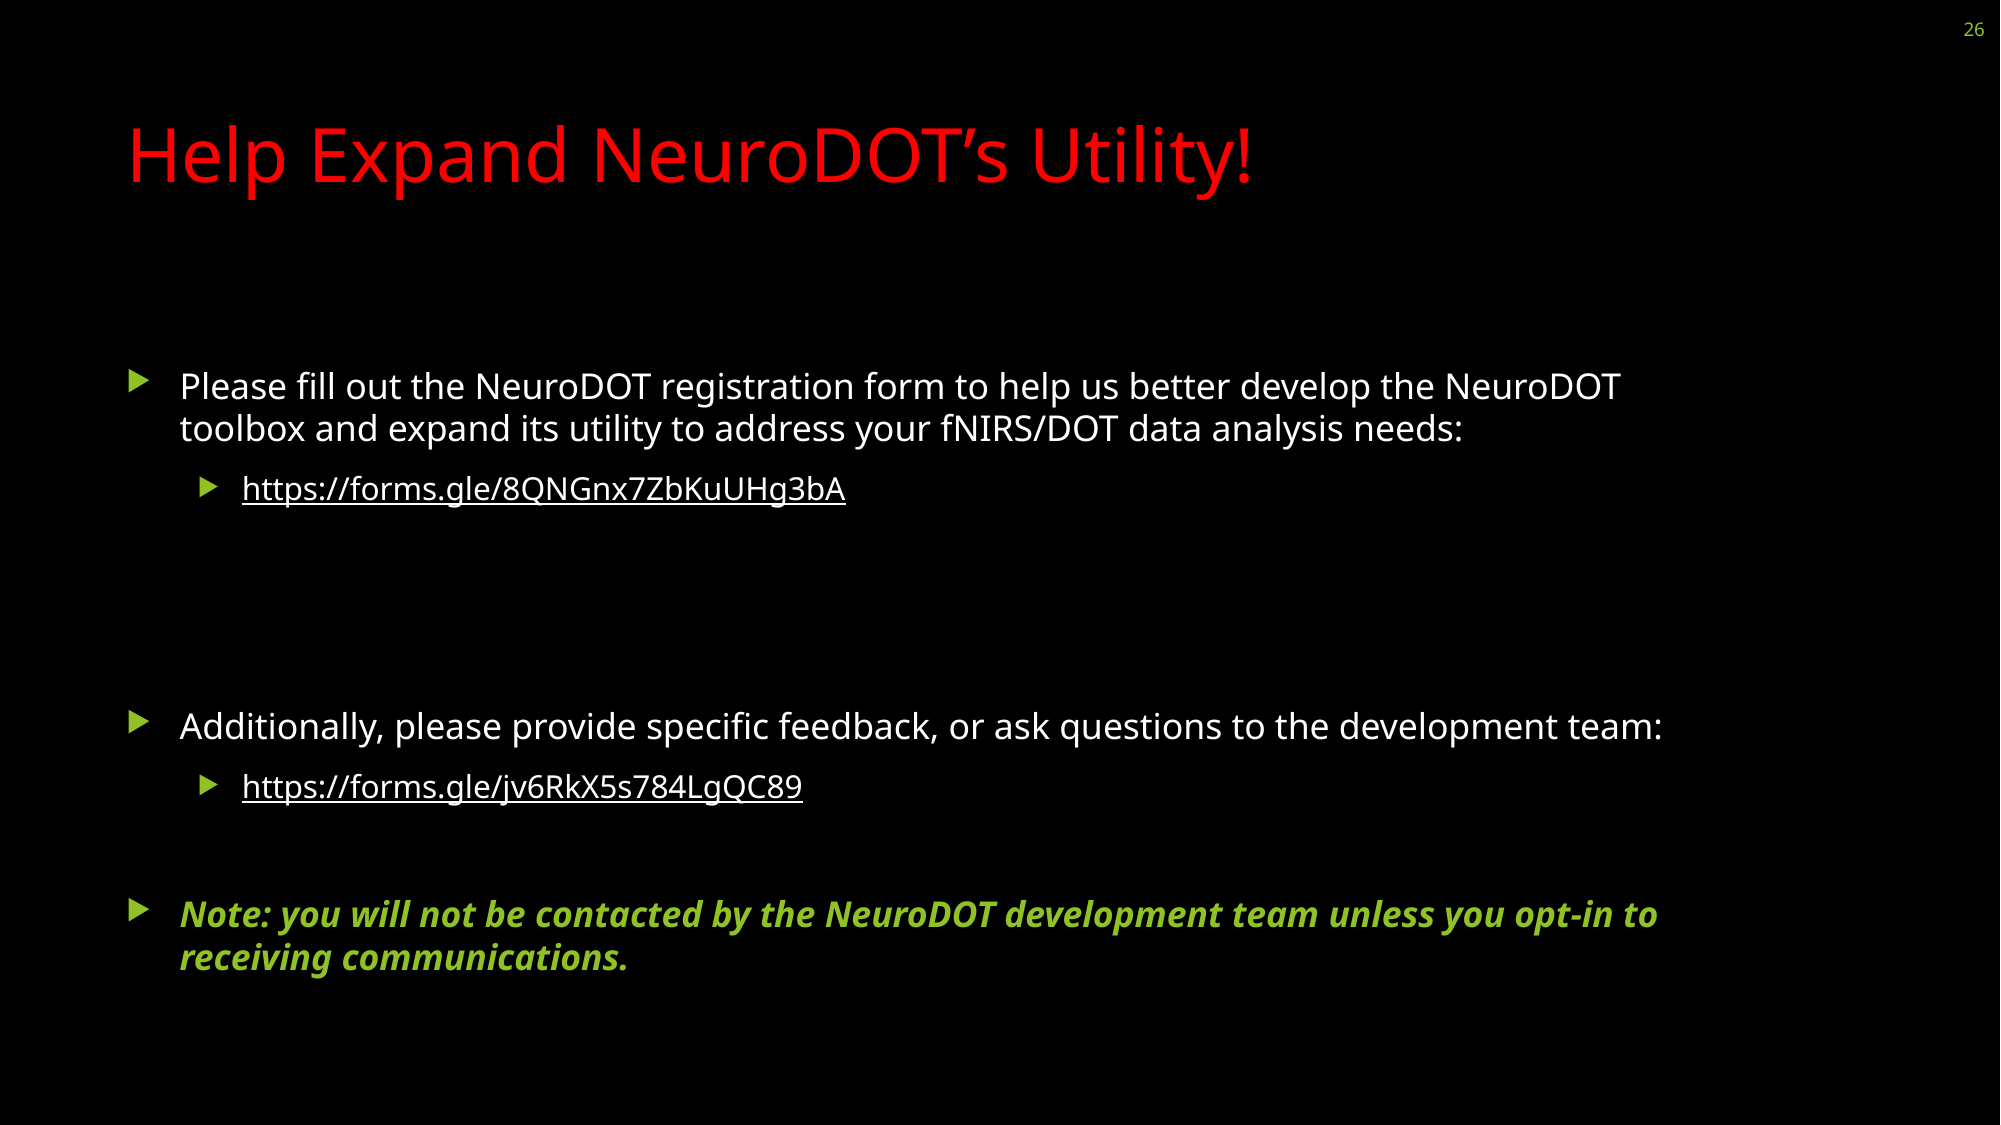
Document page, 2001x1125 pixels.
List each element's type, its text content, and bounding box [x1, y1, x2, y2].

slide_number 26 [1887, 0, 2000, 60]
title Help Expand NeuroDOT’s Utility! [111, 99, 1522, 317]
list Please fill out the NeuroDOT registration form to help us better develop the NeuroDOT toolbox and expand its utility to address your fNIRS/DOT data analysis needs: https://forms.gle/8QNGnx7ZbKuUHg3bA Additionally, please provide specific feedback, or ask questions to the development team: https://forms.gle/jv6RkX5s784LgQC89 Note: you will not be contacted by the NeuroDOT development team unless you opt-in to receiving communications. [111, 356, 1762, 993]
